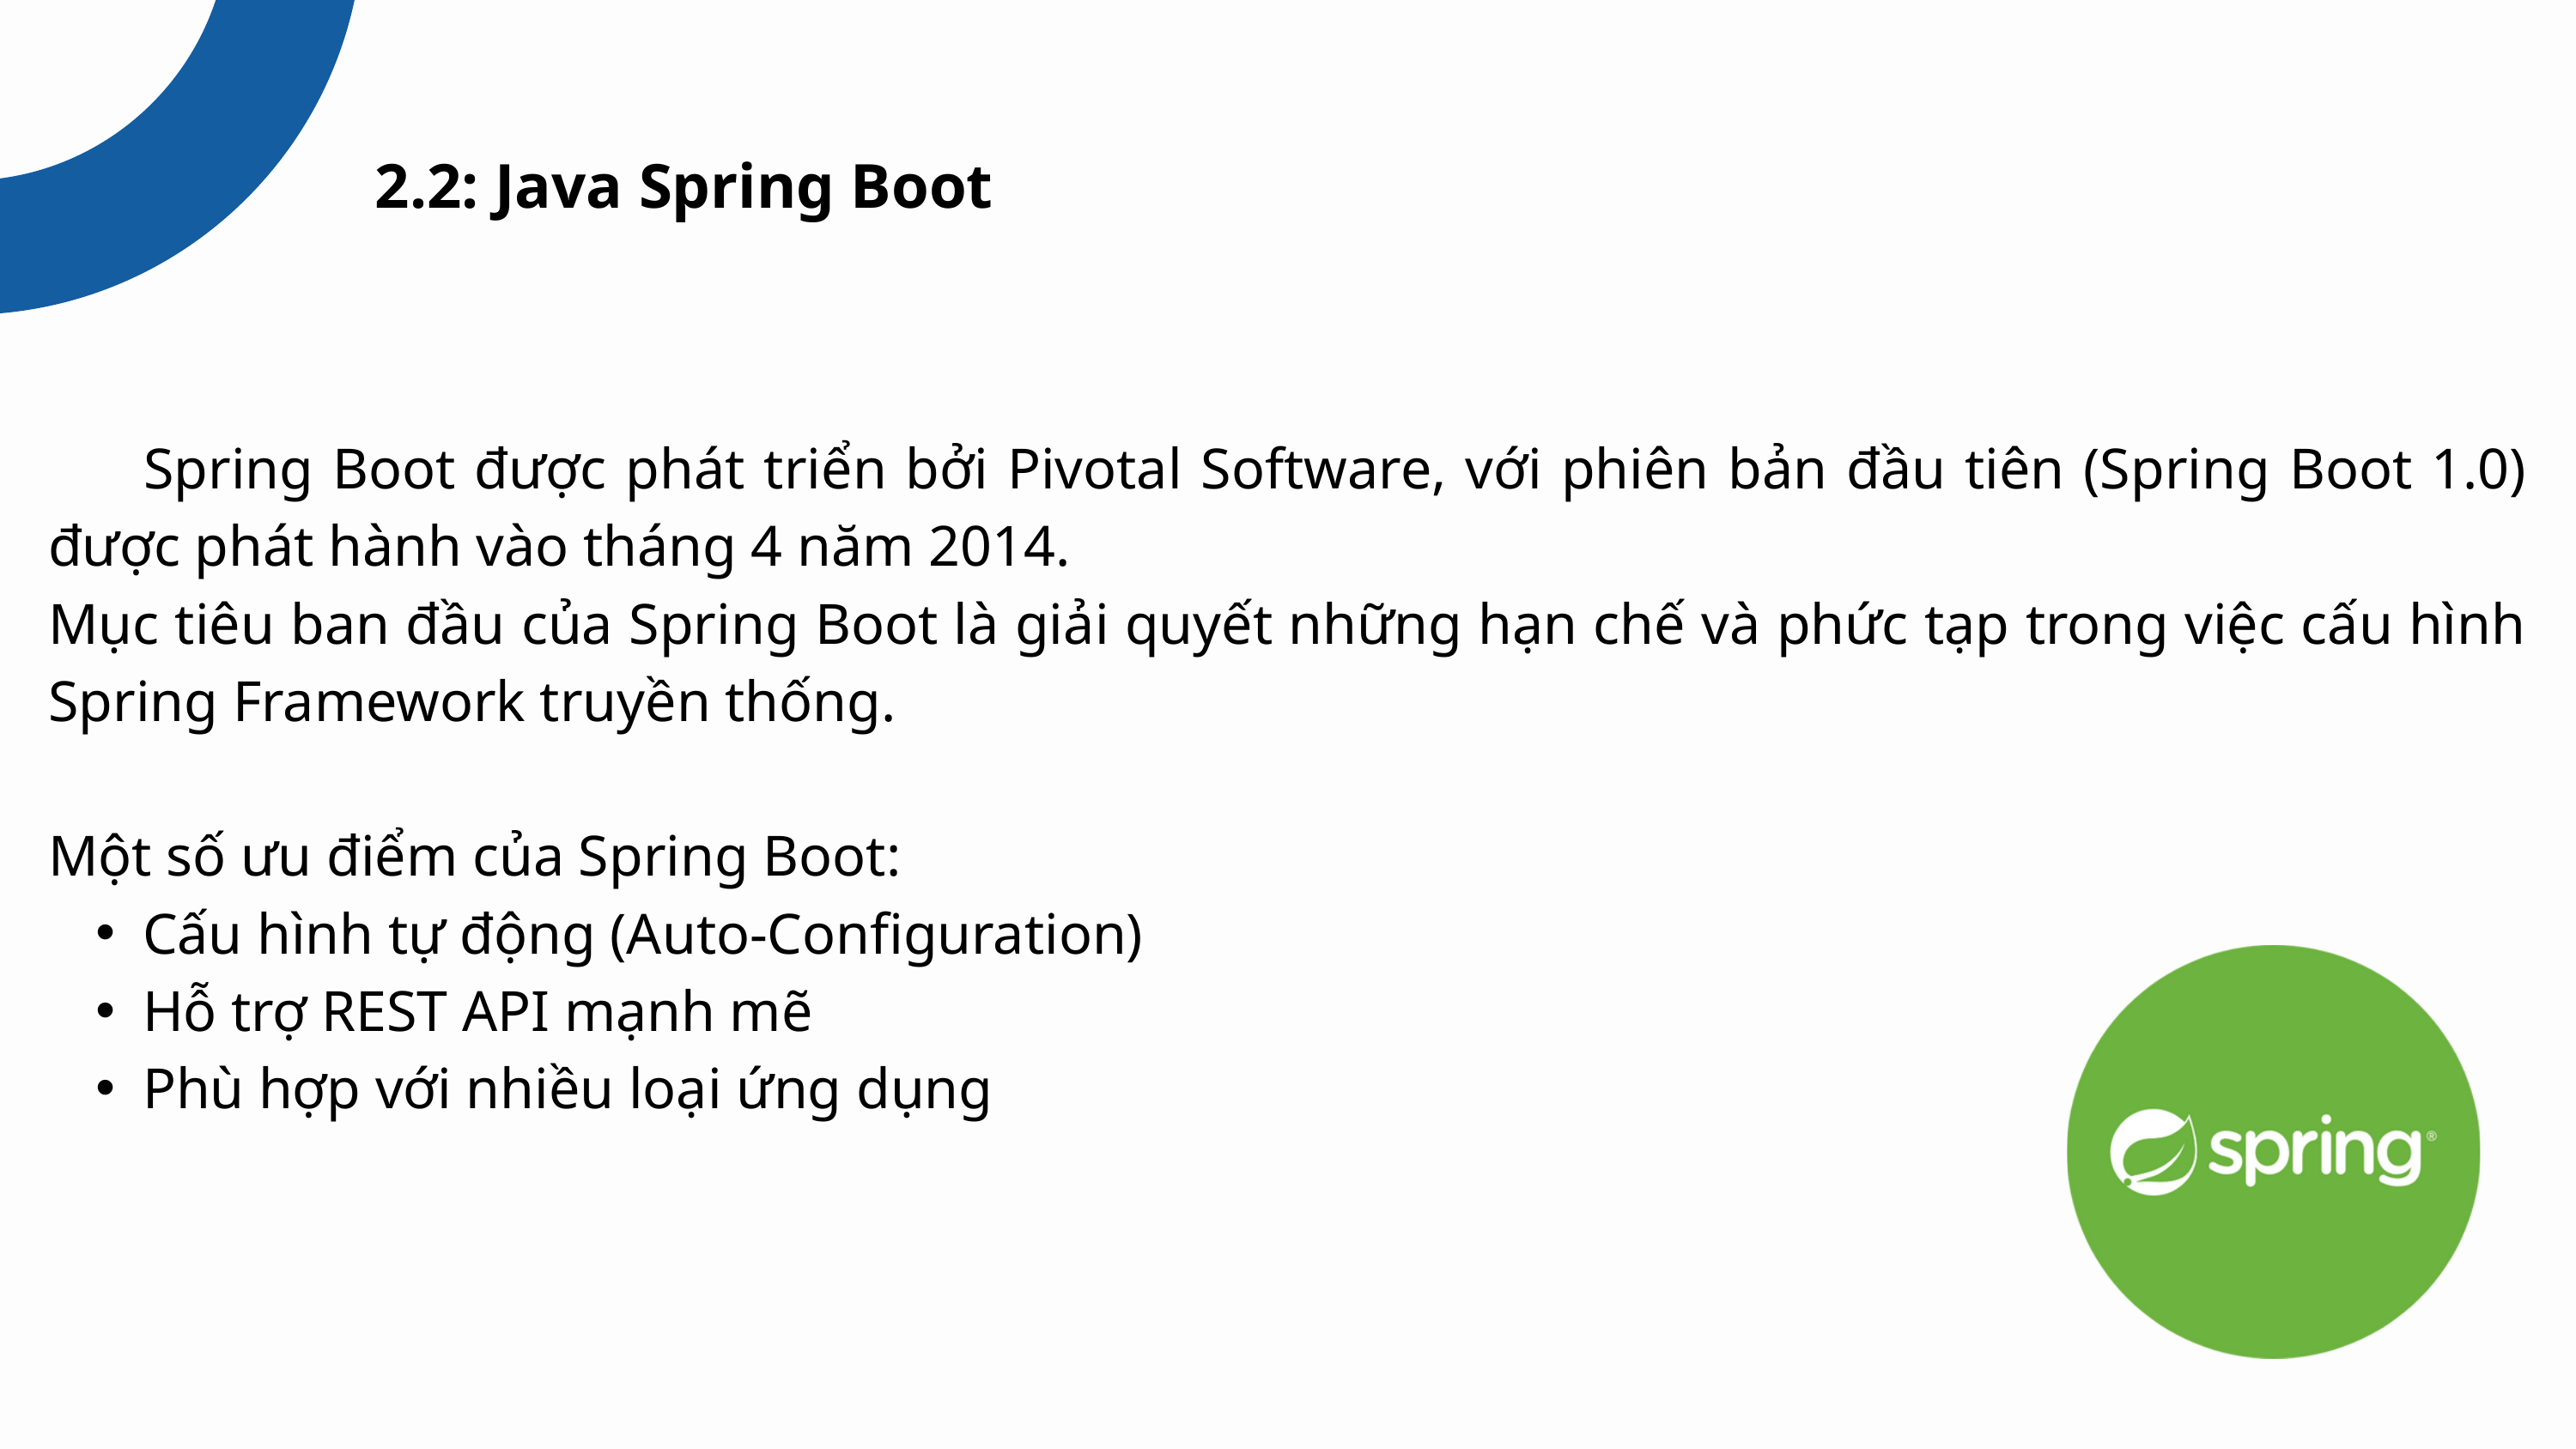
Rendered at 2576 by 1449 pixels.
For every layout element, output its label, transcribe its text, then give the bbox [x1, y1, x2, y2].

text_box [0, 0, 297, 248]
text_box [2067, 945, 2481, 1359]
text_box 2.2: Java Spring Boot [374, 135, 1037, 221]
text_box Spring Boot được phát triển bởi Pivotal Software, với phiên bản đầu tiên (Spring Boot 1.0) được phát hành vào tháng 4 năm 2014. Mục tiêu ban đầu của Spring Boot là giải quyết những hạn chế và phức tạp trong việc cấu hình Spring Framework truyền thống. Một số ưu điểm của Spring Boot: Cấu hình tự động (Auto-Configuration) Hỗ trợ REST API mạnh mẽ Phù hợp với nhiều loại ứng dụng [48, 421, 2528, 1276]
